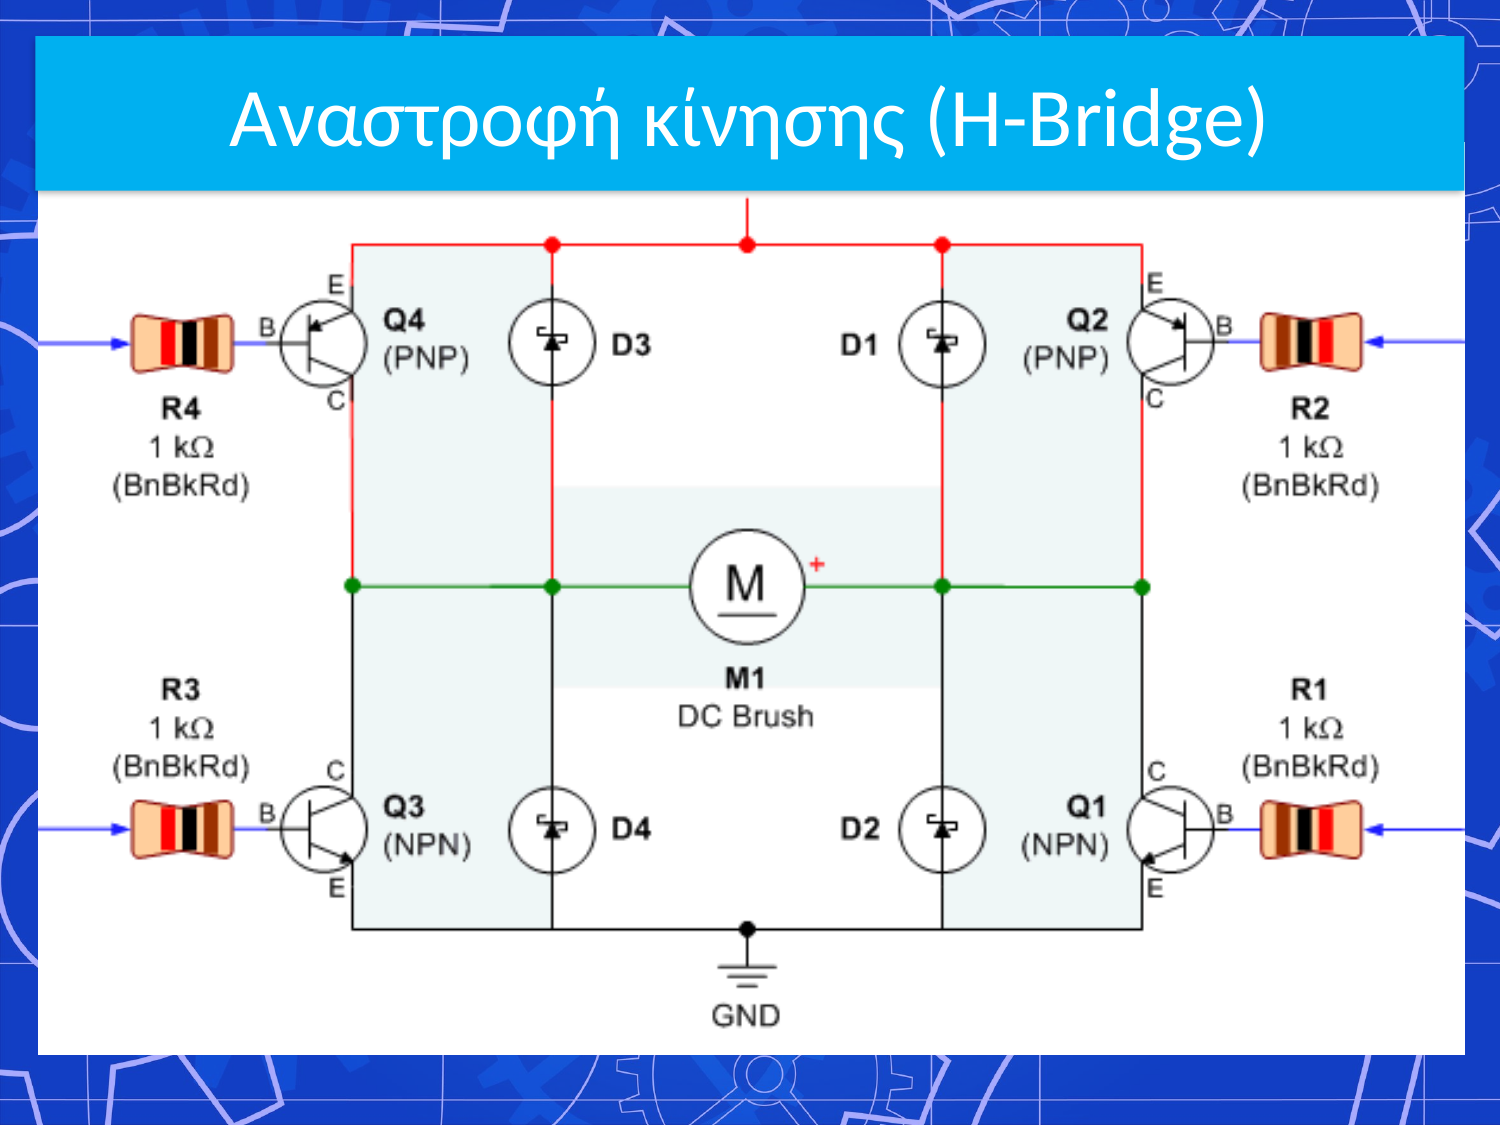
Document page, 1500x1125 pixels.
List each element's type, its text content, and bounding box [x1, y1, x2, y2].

picture [0, 0, 1500, 1125]
text_box Αναστροφή κίνησης (H-Bridge) [34, 35, 1465, 192]
